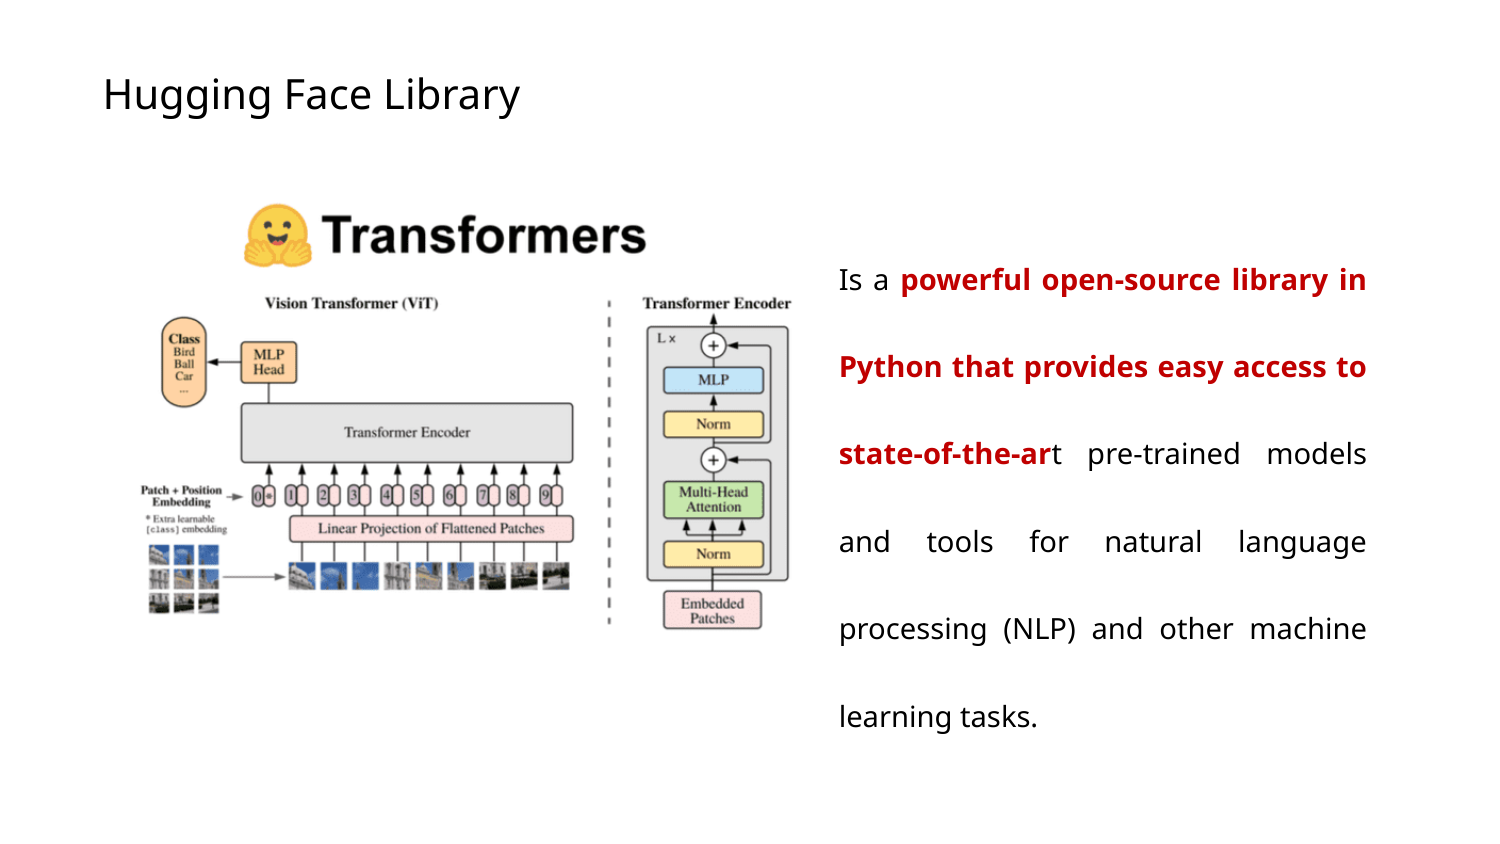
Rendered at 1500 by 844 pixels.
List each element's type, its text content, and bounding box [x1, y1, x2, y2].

text_box Is a powerful open-source library in Python that provides easy access to state-of-the-art pre-trained models and tools for natural language processing (NLP) and other machine learning tasks. [823, 193, 1383, 798]
picture [31, 161, 883, 641]
title Hugging Face Library [87, 58, 1353, 164]
